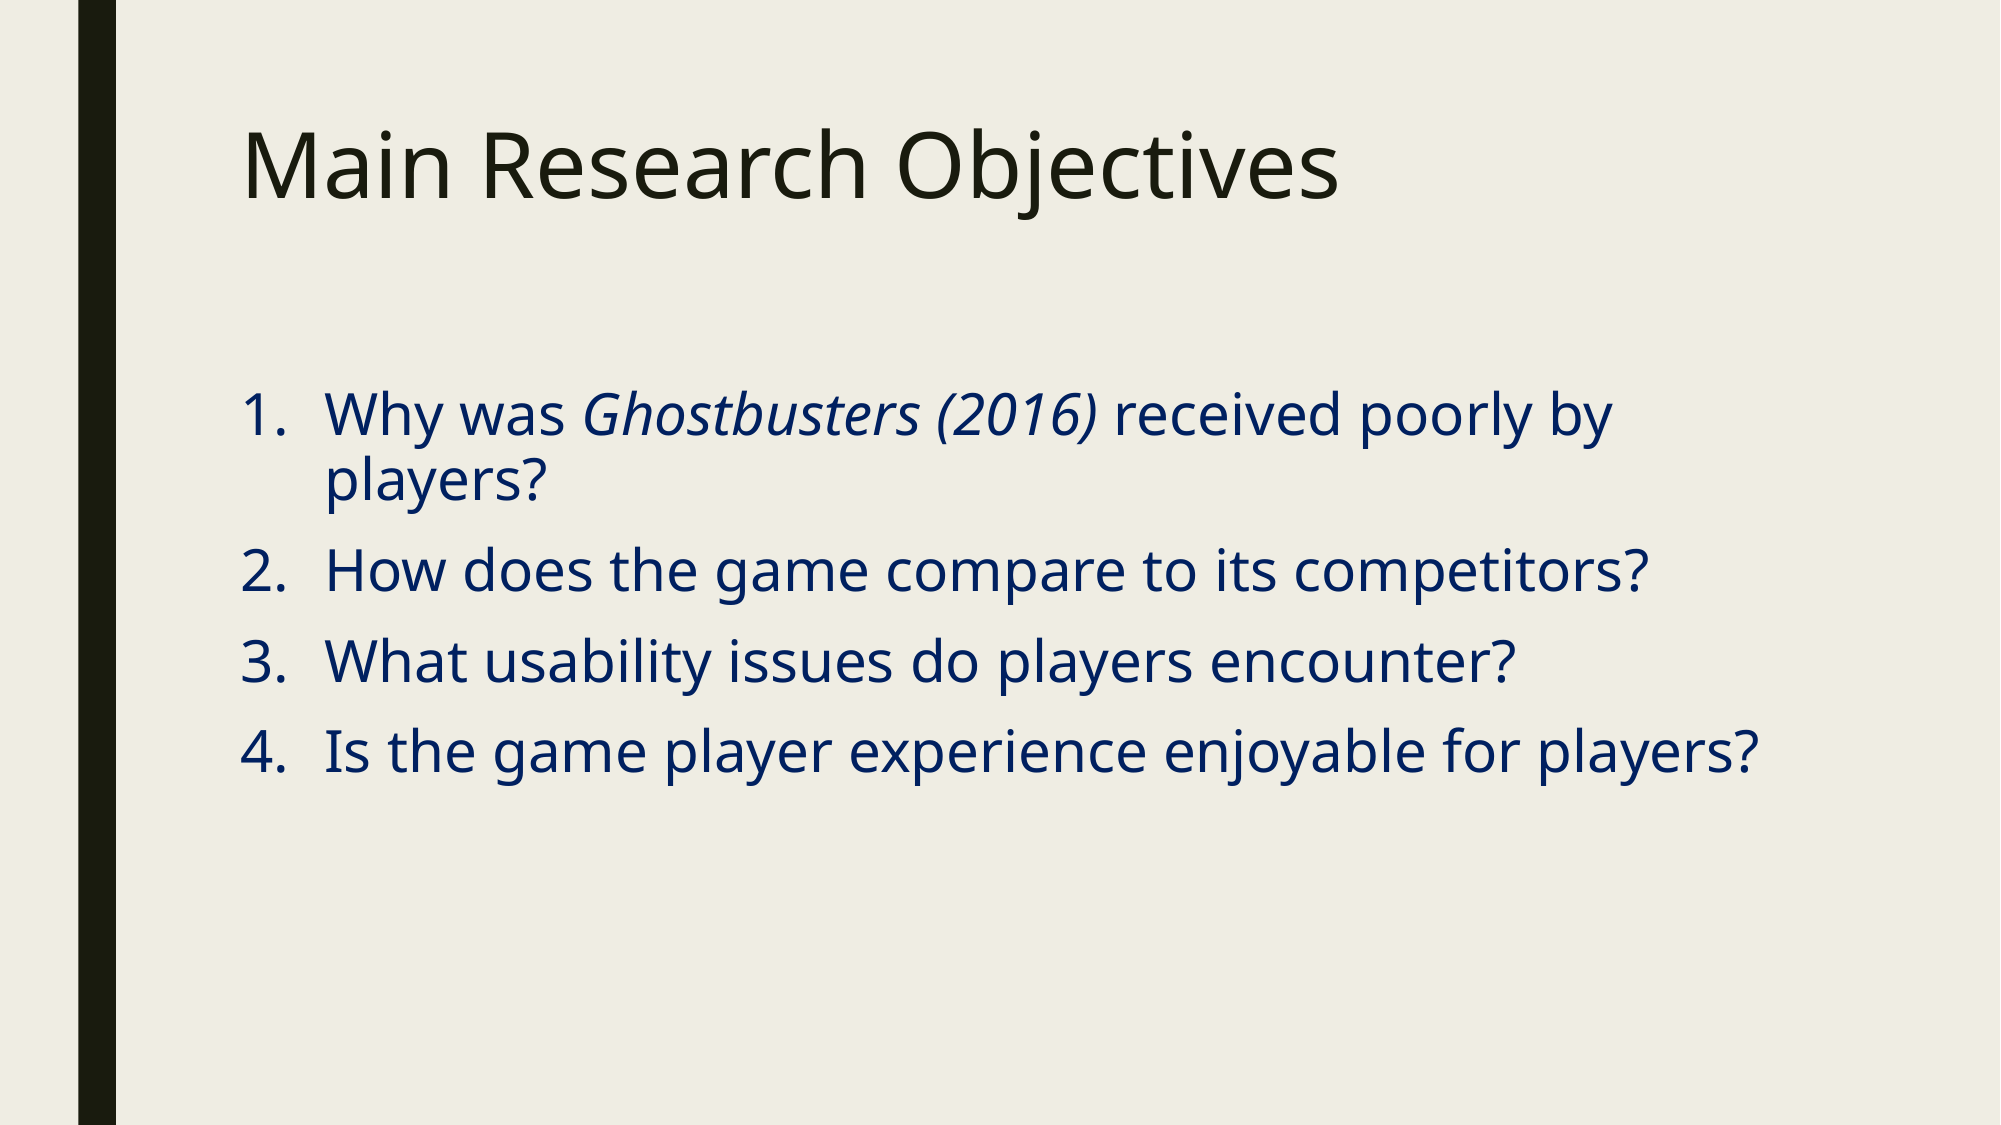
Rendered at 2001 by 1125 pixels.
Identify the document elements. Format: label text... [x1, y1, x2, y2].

list Why was Ghostbusters (2016) received poorly by players? How does the game compare to its competitors? What usability issues do players encounter? Is the game player experience enjoyable for players? [225, 375, 1800, 963]
title Main Research Objectives [225, 112, 1800, 357]
